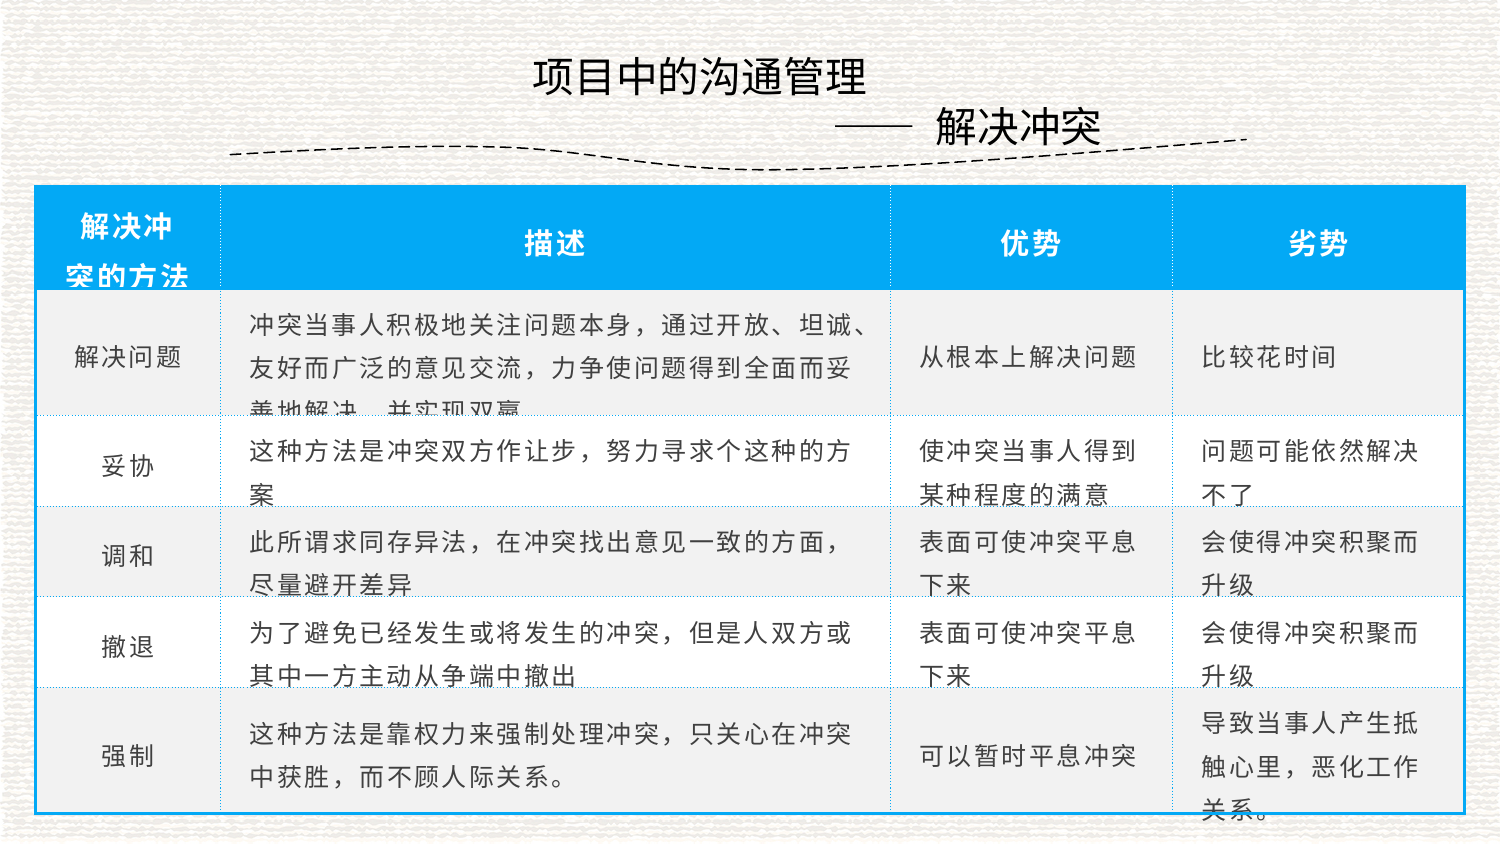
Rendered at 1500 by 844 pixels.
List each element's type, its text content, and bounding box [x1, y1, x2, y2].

table_cell 妥协 [37, 415, 220, 506]
table_cell 撤退 [37, 597, 220, 687]
picture [0, 0, 1500, 844]
table_header 劣势 [1173, 187, 1463, 287]
table_cell 会使得冲突积聚而升级 [1173, 506, 1463, 597]
table_header 解决冲突的方法 [37, 187, 220, 287]
table_cell 解决问题 [37, 290, 220, 415]
table_cell 导致当事人产生抵触心里，恶化工作关系。 [1173, 687, 1463, 812]
table_cell 表面可使冲突平息下来 [890, 506, 1173, 597]
table_cell 表面可使冲突平息下来 [890, 597, 1173, 687]
table_cell 这种方法是靠权力来强制处理冲突，只关心在冲突中获胜，而不顾人际关系。 [220, 687, 890, 812]
table_cell 比较花时间 [1173, 290, 1463, 415]
table_header 优势 [890, 187, 1173, 287]
table_cell 调和 [37, 506, 220, 597]
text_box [229, 43, 1247, 170]
table_header 描述 [220, 187, 890, 287]
table_cell 为了避免已经发生或将发生的冲突，但是人双方或其中一方主动从争端中撤出 [220, 597, 890, 687]
table_cell 冲突当事人积极地关注问题本身，通过开放、坦诚、友好而广泛的意见交流，力争使问题得到全面而妥善地解决，并实现双嬴 [220, 290, 890, 415]
table_cell 会使得冲突积聚而升级 [1173, 597, 1463, 687]
table_cell 问题可能依然解决不了 [1173, 415, 1463, 506]
table_cell 这种方法是冲突双方作让步，努力寻求个这种的方案 [220, 415, 890, 506]
table_cell 此所谓求同存异法，在冲突找出意见一致的方面，尽量避开差异 [220, 506, 890, 597]
table_cell 强制 [37, 687, 220, 812]
table_cell 可以暂时平息冲突 [890, 687, 1173, 812]
table_cell 使冲突当事人得到某种程度的满意 [890, 415, 1173, 506]
table_cell 从根本上解决问题 [890, 290, 1173, 415]
